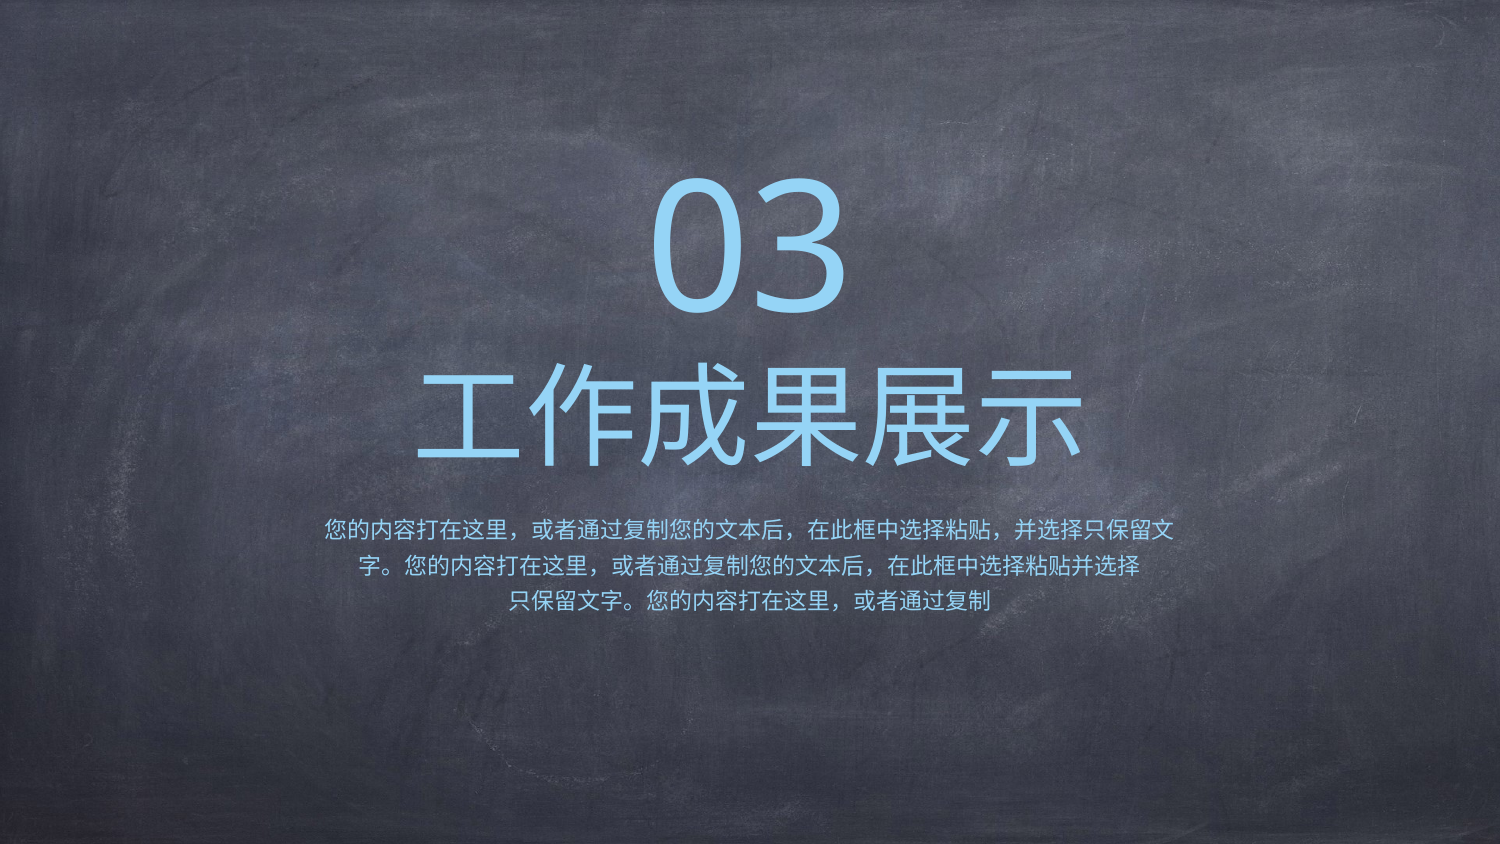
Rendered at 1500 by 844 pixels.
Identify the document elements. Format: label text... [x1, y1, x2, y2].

text_box 工作成果展示 [321, 338, 1179, 488]
text_box 您的内容打在这里，或者通过复制您的文本后，在此框中选择粘贴，并选择只保留文字。您的内容打在这里，或者通过复制您的文本后，在此框中选择粘贴并选择 只保留文字。您的内容打在这里，或者通过复制 [303, 500, 1197, 622]
text_box 03 [630, 120, 870, 355]
picture [0, 0, 1500, 844]
